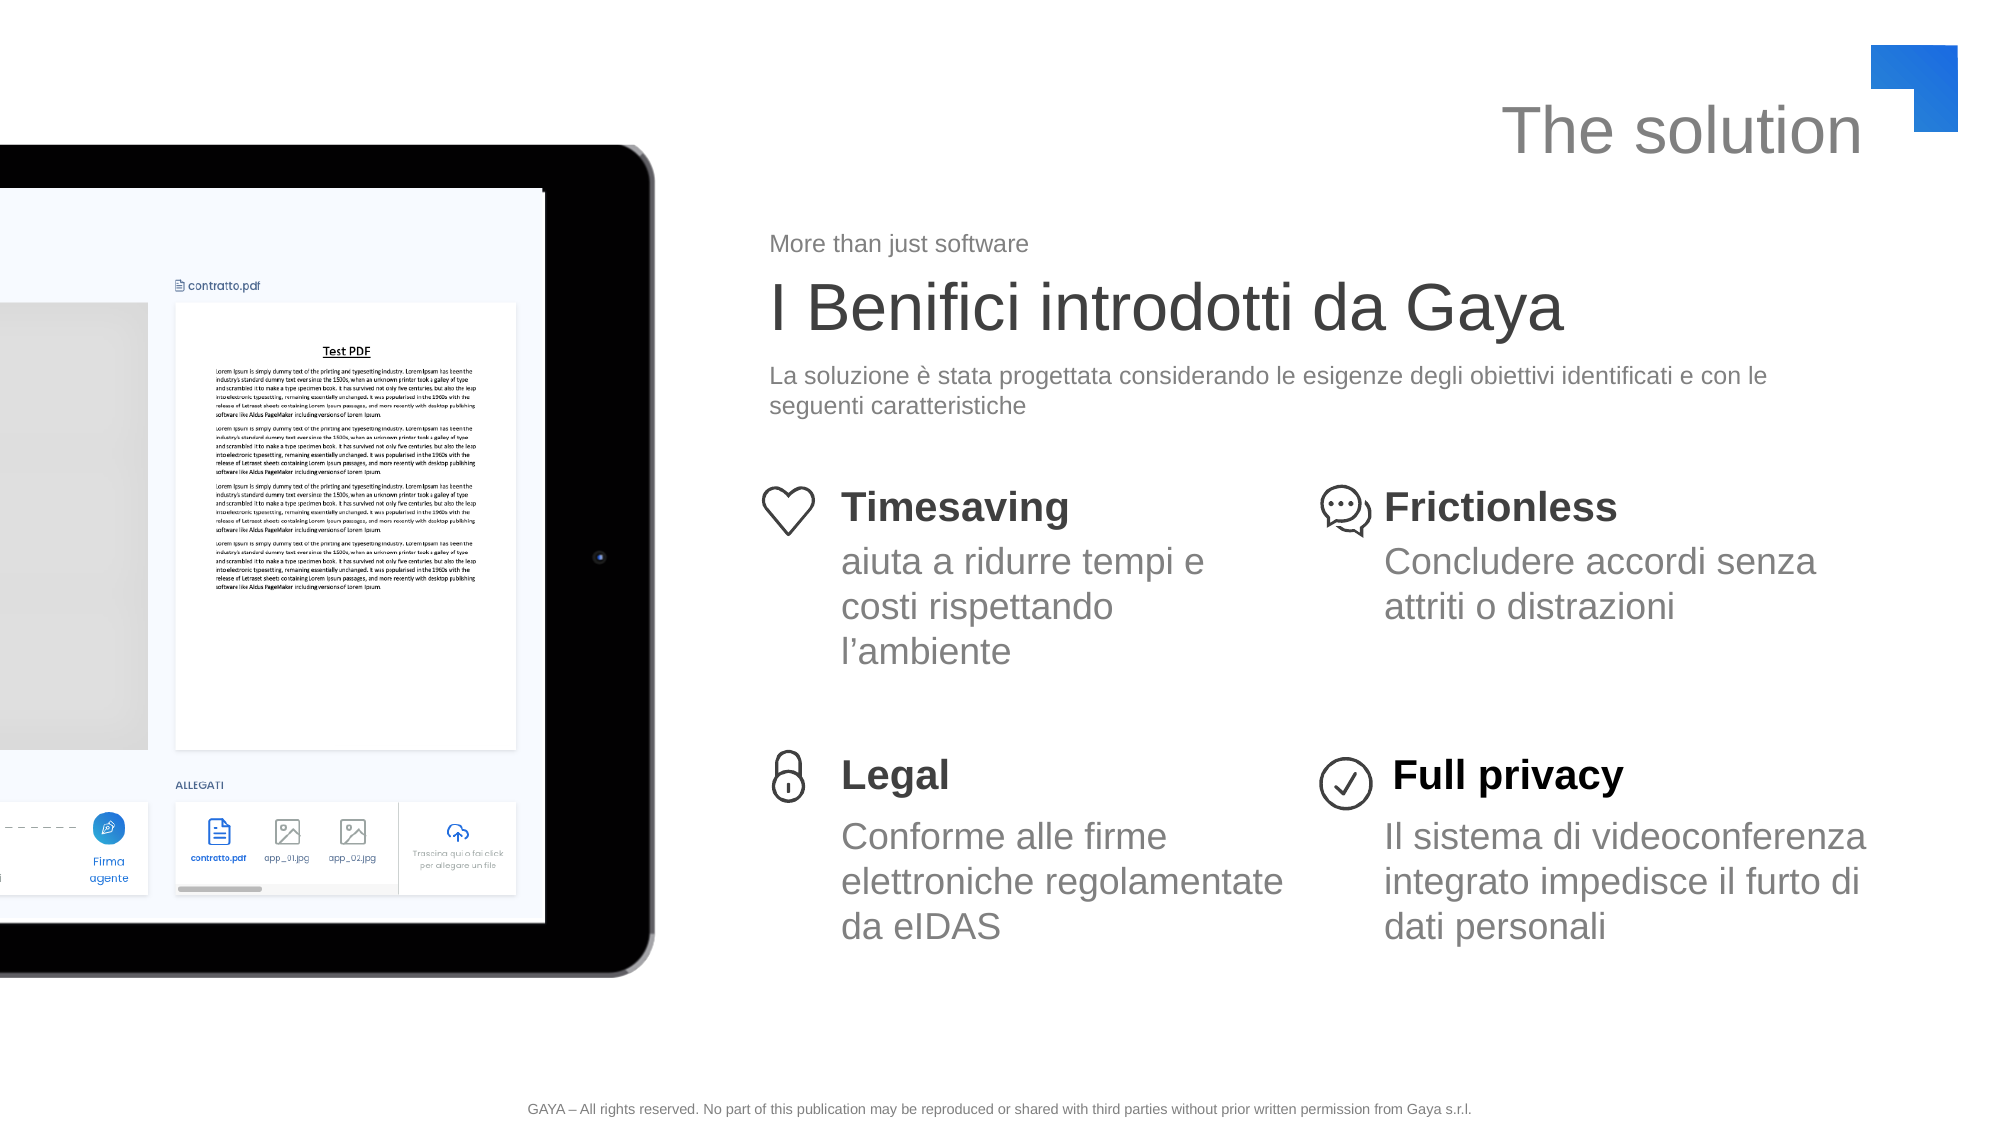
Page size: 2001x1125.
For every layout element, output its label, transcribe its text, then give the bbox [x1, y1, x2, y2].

text_box GAYA – All rights reserved. No part of this publication may be reproduced or shared with third parties without prior written permission from Gaya s.r.l. [489, 1083, 1586, 1125]
text_box [1320, 484, 1362, 528]
text_box I Benifici introdotti da Gaya [761, 256, 1725, 351]
text_box Concludere accordi senza attriti o distrazioni [1376, 529, 1841, 635]
text_box Full privacy [1377, 740, 1640, 804]
text_box The solution [1493, 78, 2000, 174]
text_box Il sistema di videoconferenza integrato impedisce il furto di dati personali [1376, 804, 1909, 955]
text_box Frictionless [1376, 472, 1699, 538]
text_box [761, 486, 816, 537]
text_box La soluzione è stata progettata considerando le esigenze degli obiettivi identificati e con le seguenti caratteristiche [761, 351, 1810, 427]
picture [0, 0, 680, 1125]
text_box [771, 749, 806, 803]
text_box [1871, 45, 1958, 78]
text_box [1319, 757, 1373, 811]
text_box aiuta a ridurre tempi e costi rispettando l’ambiente [833, 529, 1299, 680]
text_box More than just software [761, 219, 1124, 265]
text_box [1335, 499, 1372, 538]
text_box Timesaving [833, 472, 1132, 538]
text_box Conforme alle firme elettroniche regolamentate da eIDAS [833, 804, 1299, 955]
text_box Legal [833, 740, 1188, 806]
